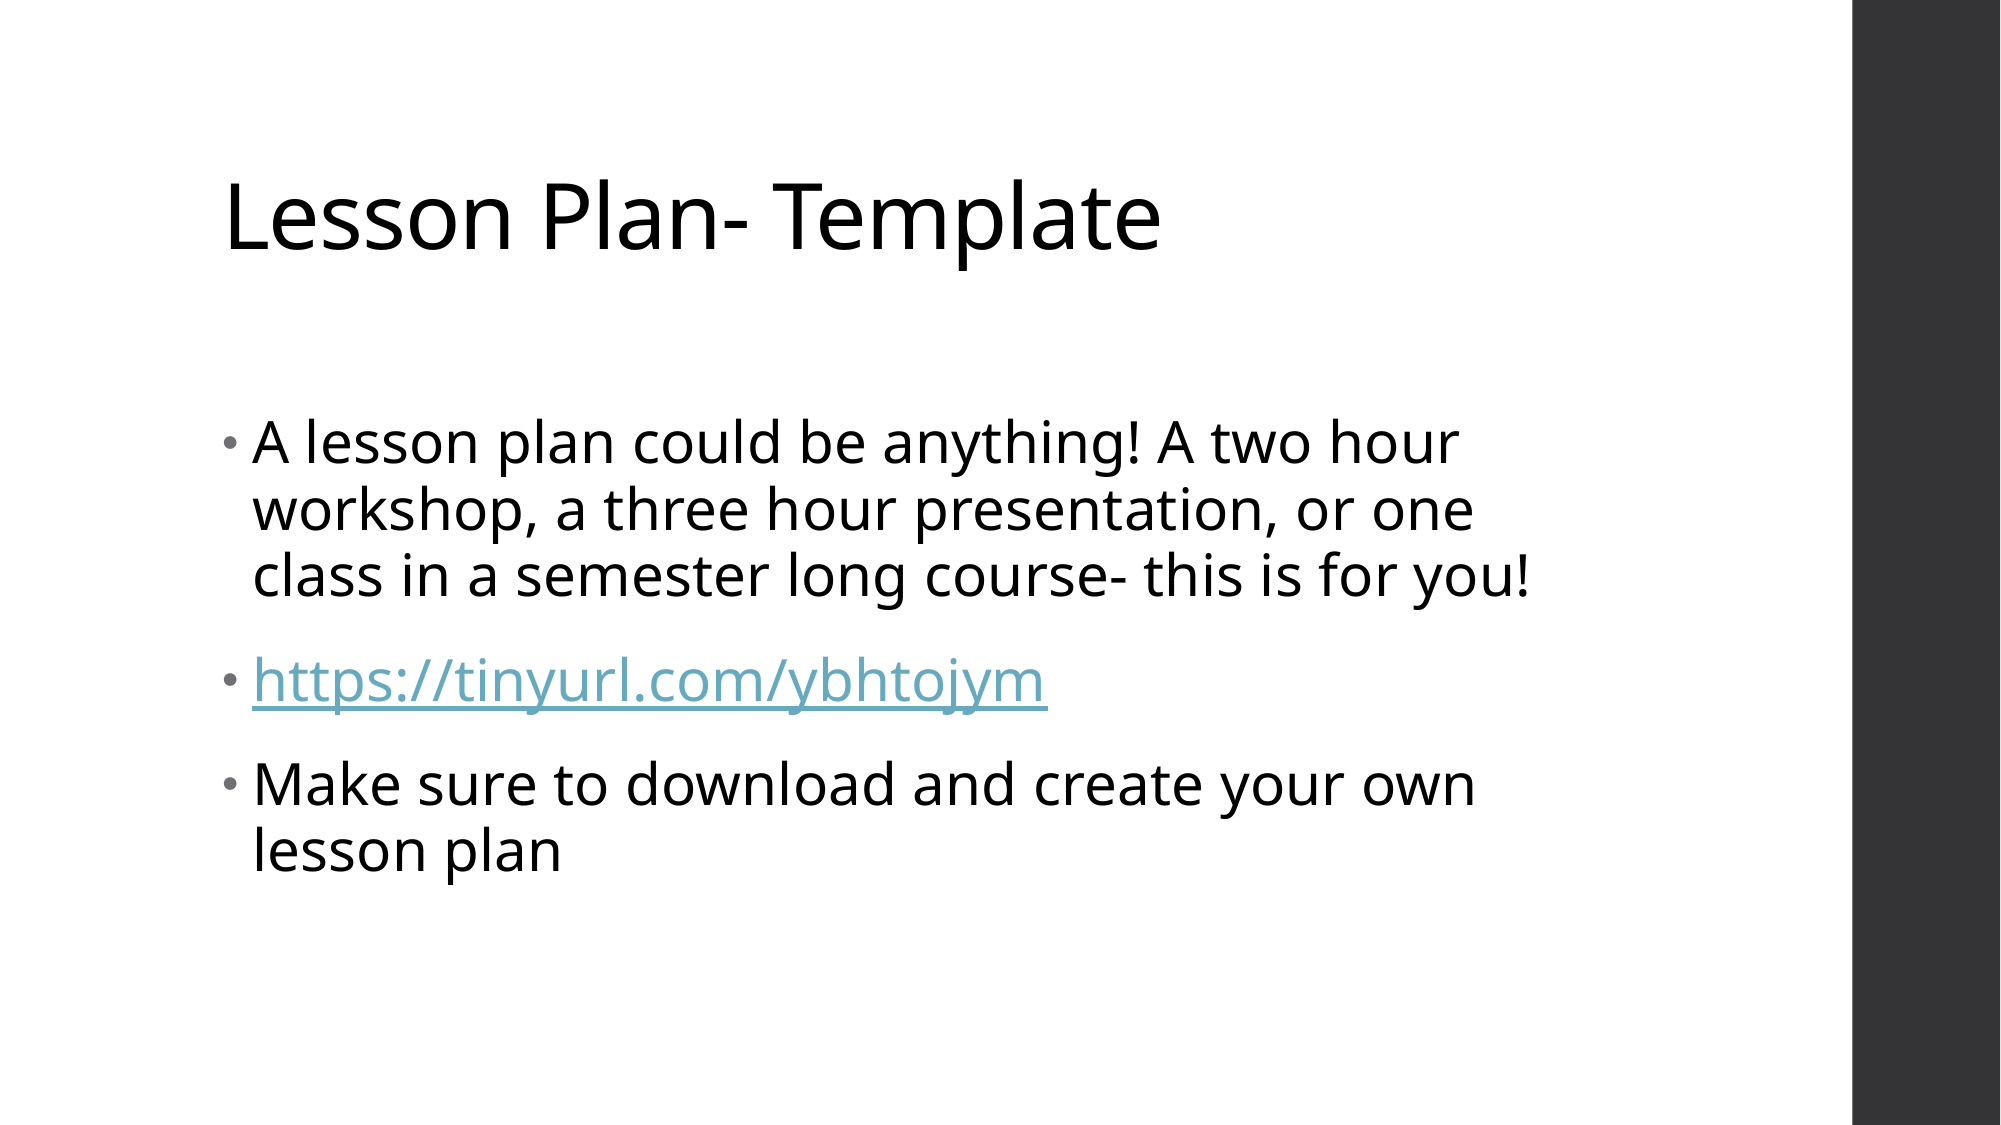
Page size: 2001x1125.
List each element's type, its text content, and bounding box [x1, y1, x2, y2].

title Lesson Plan- Template [206, 60, 1797, 278]
list A lesson plan could be anything! A two hour workshop, a three hour presentation, or one class in a semester long course- this is for you! https://tinyurl.com/ybhtojym Make sure to download and create your own lesson plan [206, 299, 1617, 1014]
